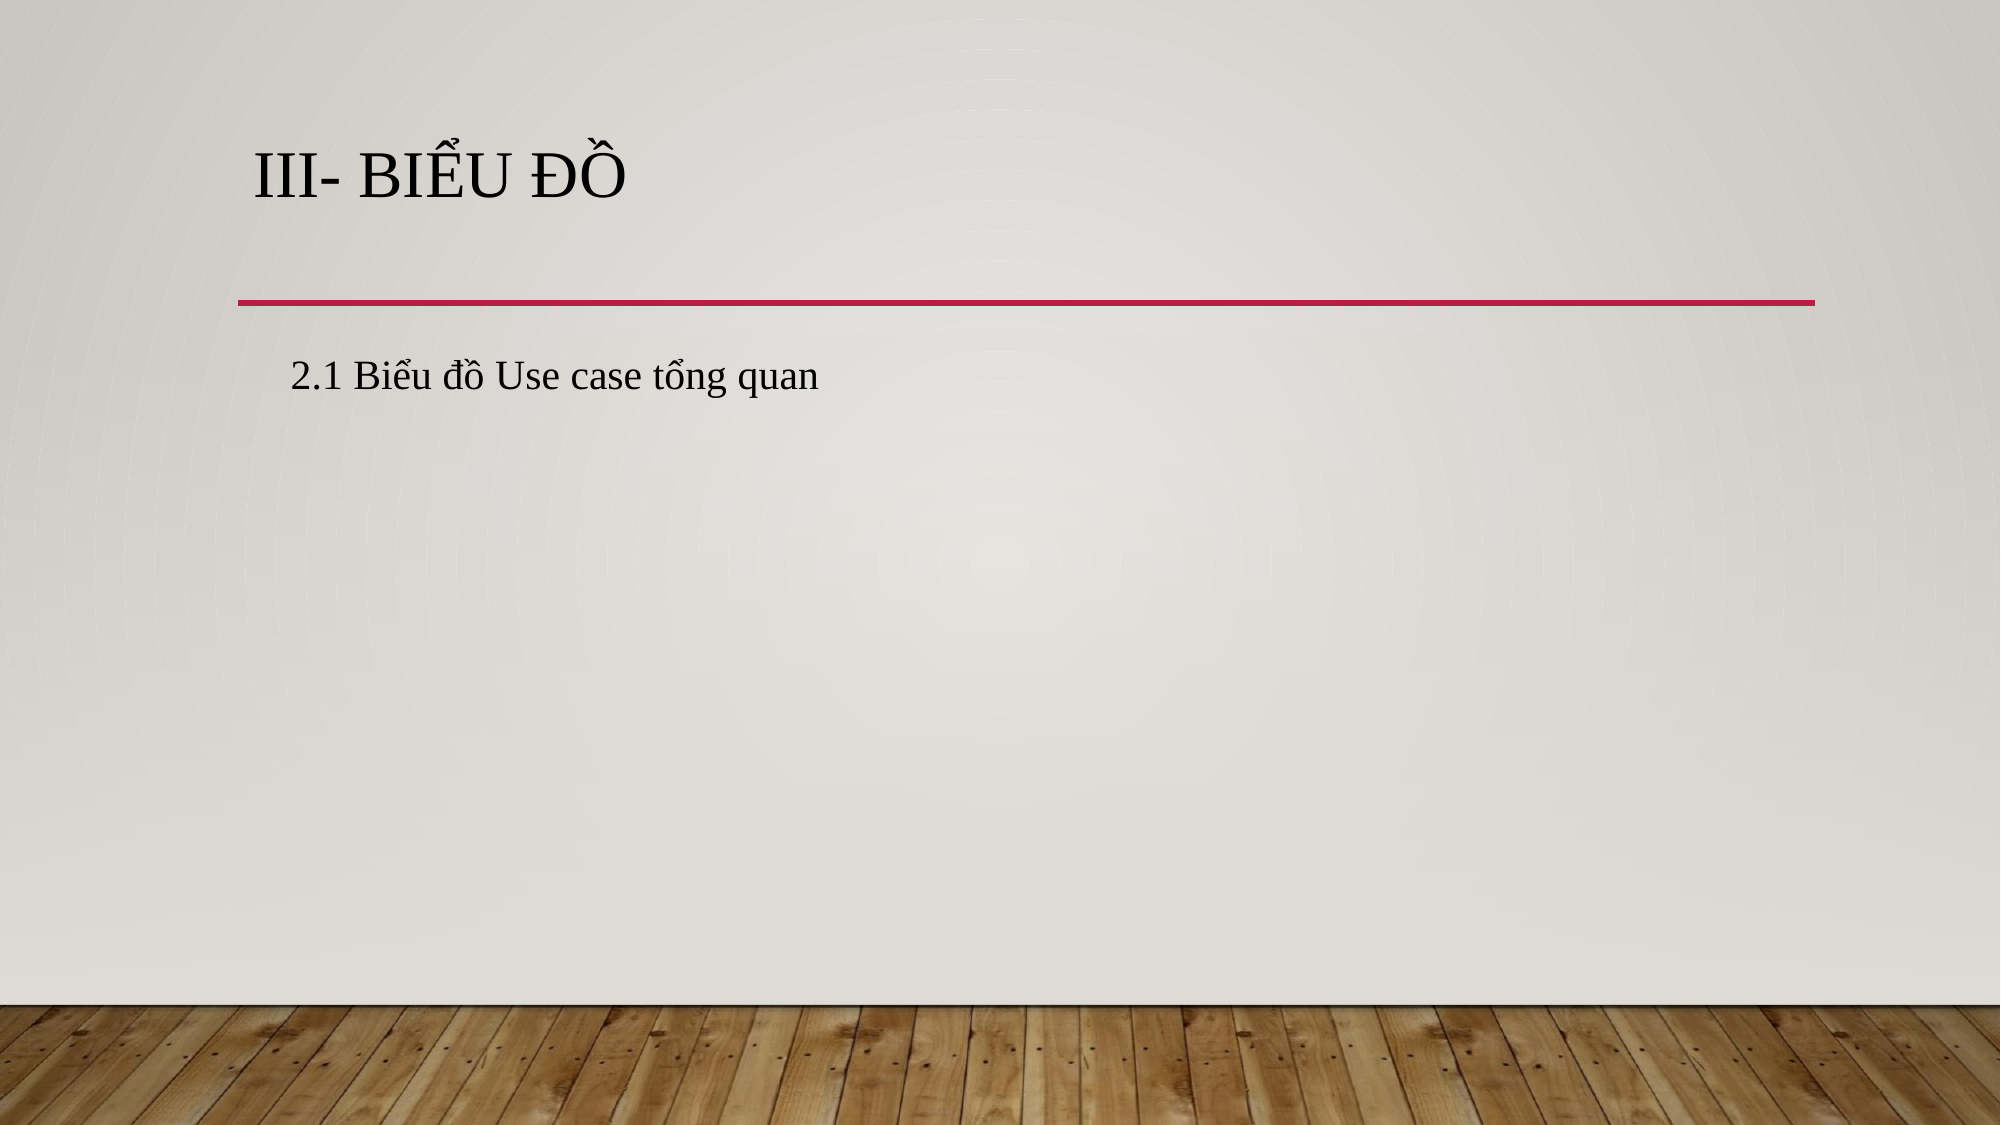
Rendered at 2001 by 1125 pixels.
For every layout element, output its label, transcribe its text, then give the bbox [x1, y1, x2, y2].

picture [0, 1005, 2000, 1125]
title III- BIỂU ĐỒ [238, 131, 1814, 305]
list 2.1 Biểu đồ Use case tổng quan [238, 330, 1814, 897]
